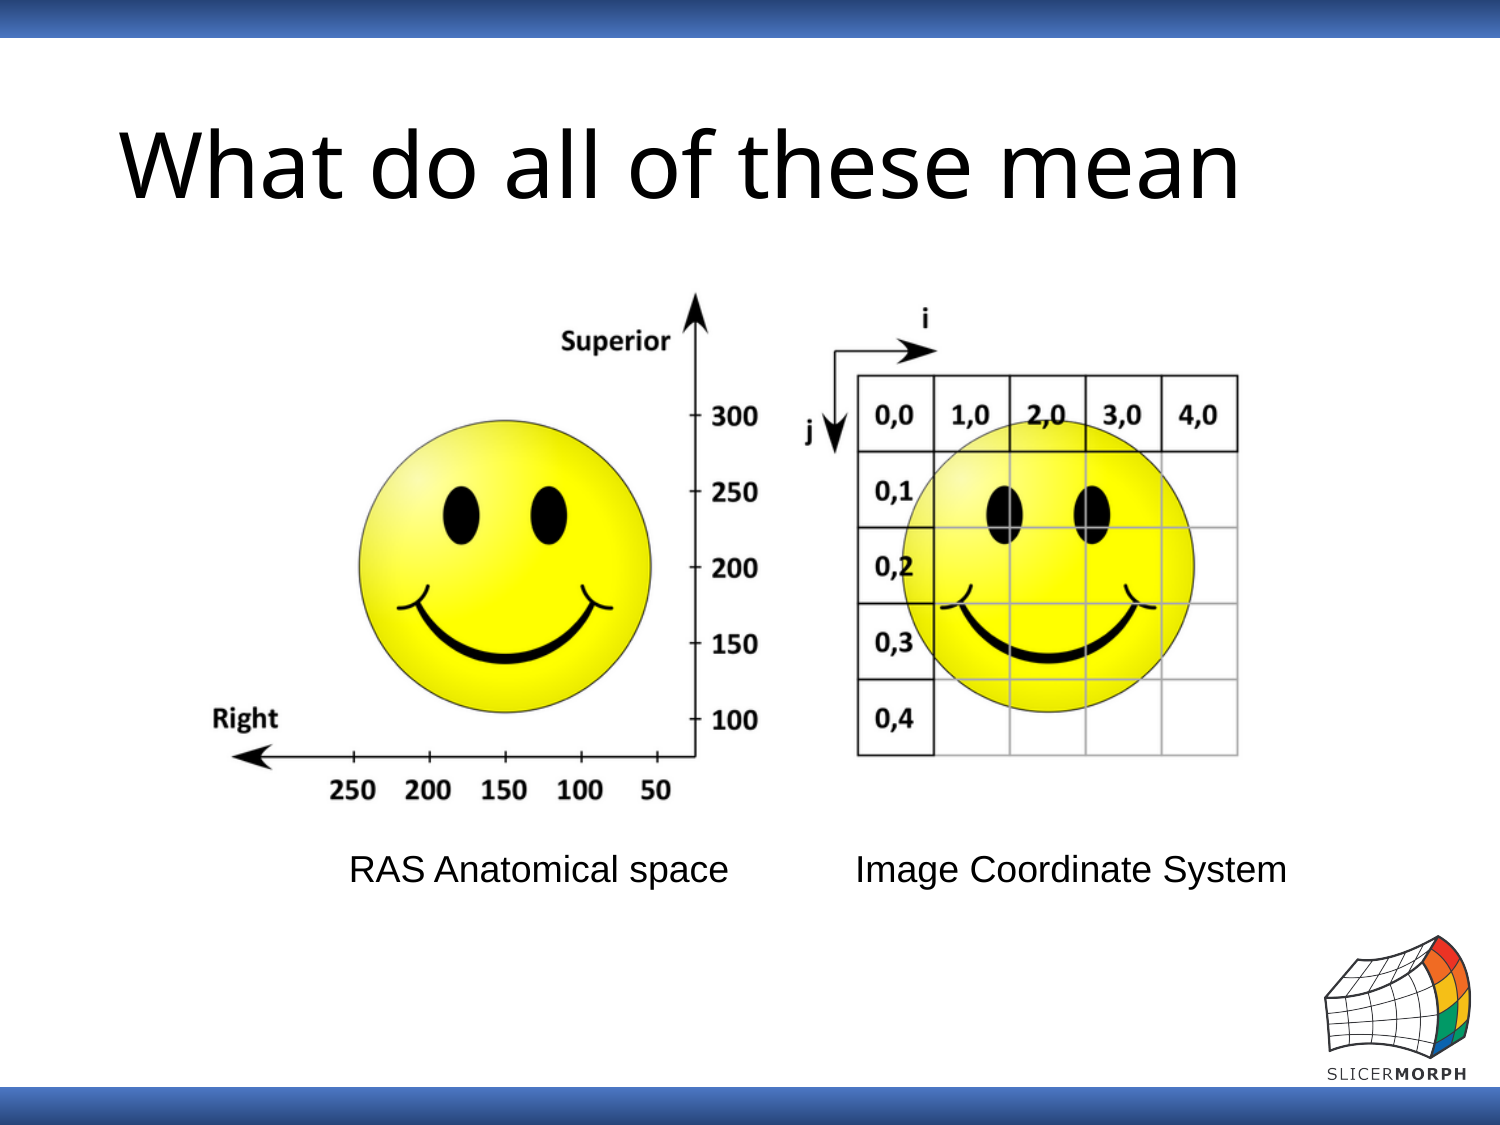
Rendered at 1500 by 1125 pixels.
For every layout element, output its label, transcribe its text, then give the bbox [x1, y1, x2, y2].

text_box RAS Anatomical space [333, 837, 744, 898]
picture [1285, 927, 1500, 1087]
text_box Image Coordinate System [840, 837, 1303, 898]
title What do all of these mean [103, 59, 1397, 278]
picture [202, 272, 1249, 828]
